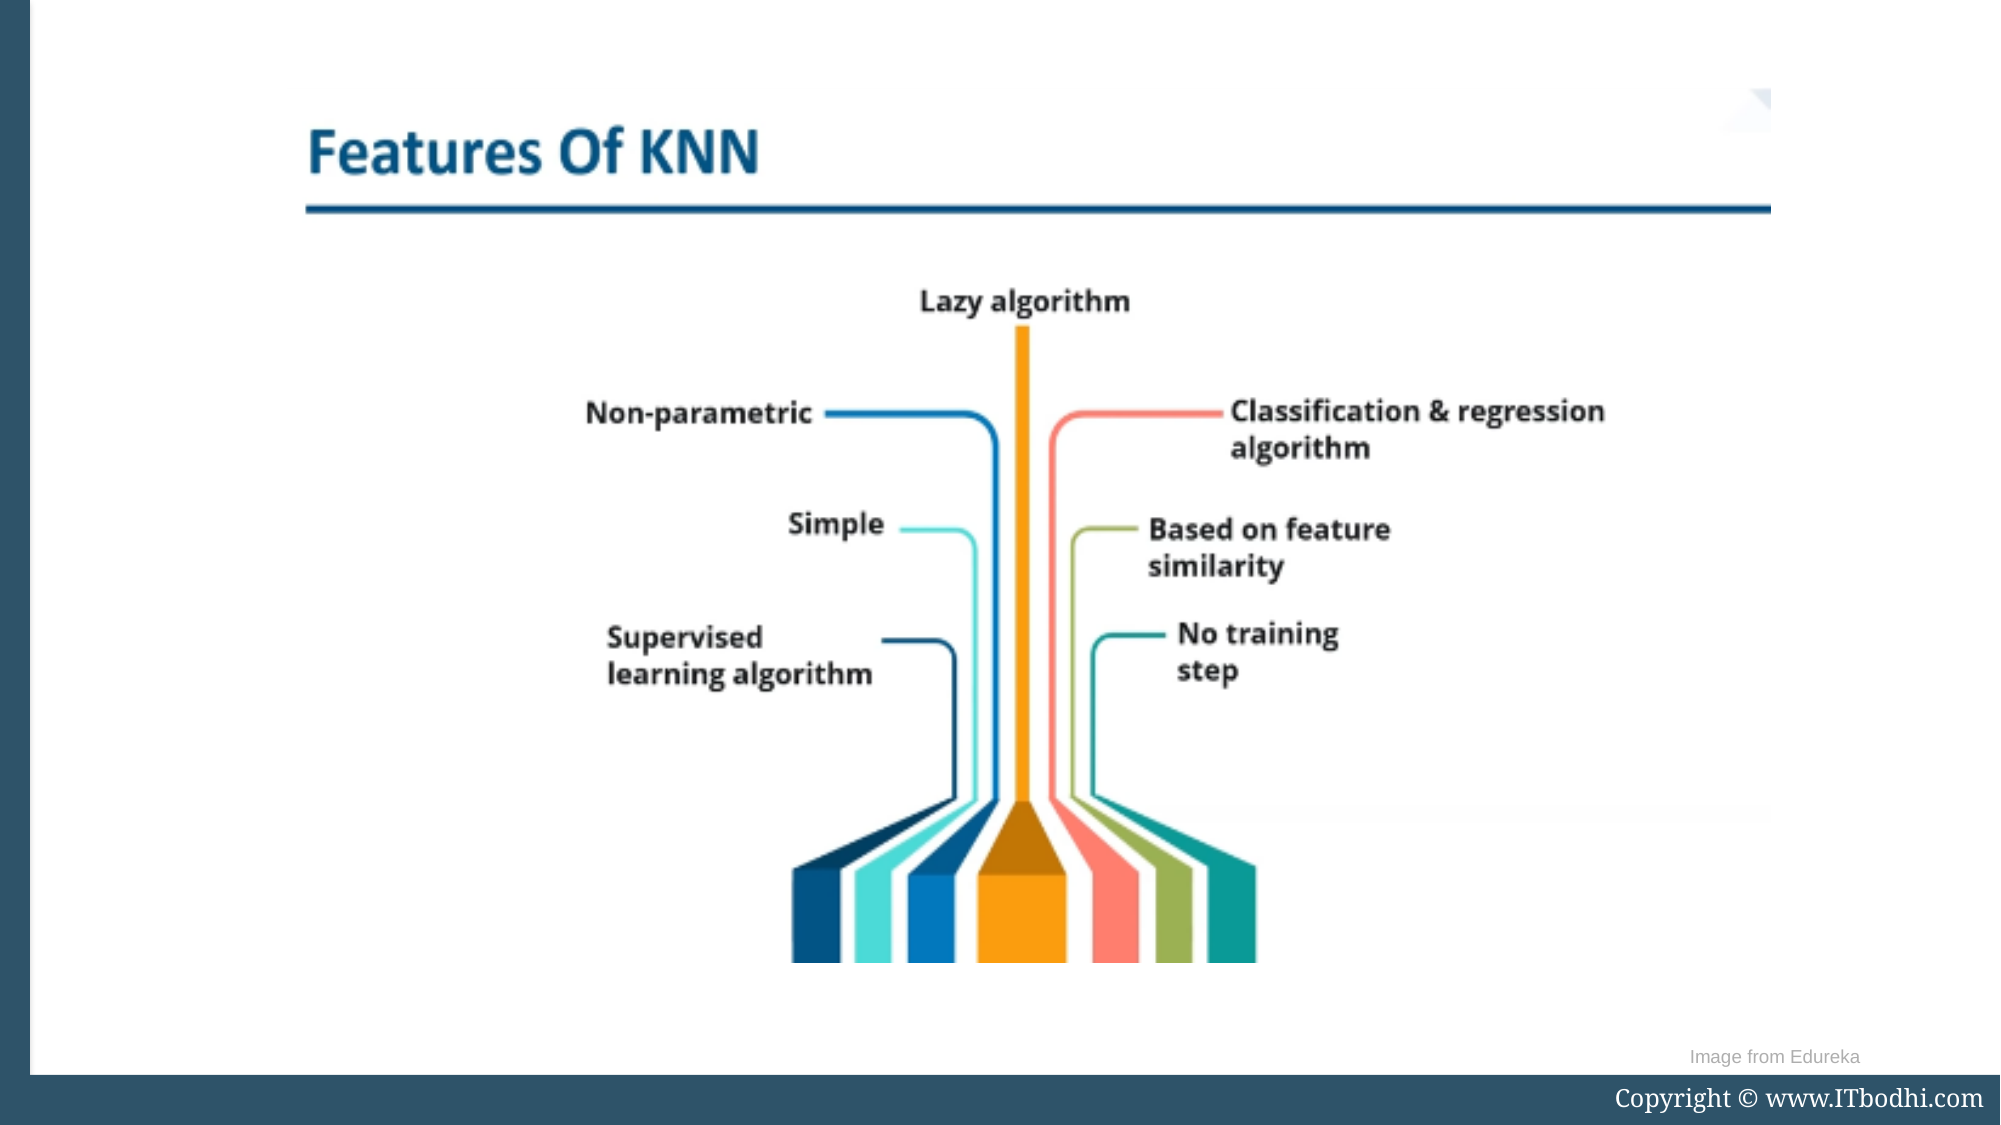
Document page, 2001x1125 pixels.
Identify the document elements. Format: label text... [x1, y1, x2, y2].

text_box Copyright © www.ITbodhi.com [24, 1074, 2000, 1125]
text_box Image from Edureka [1674, 1037, 2000, 1075]
picture [287, 87, 1772, 963]
